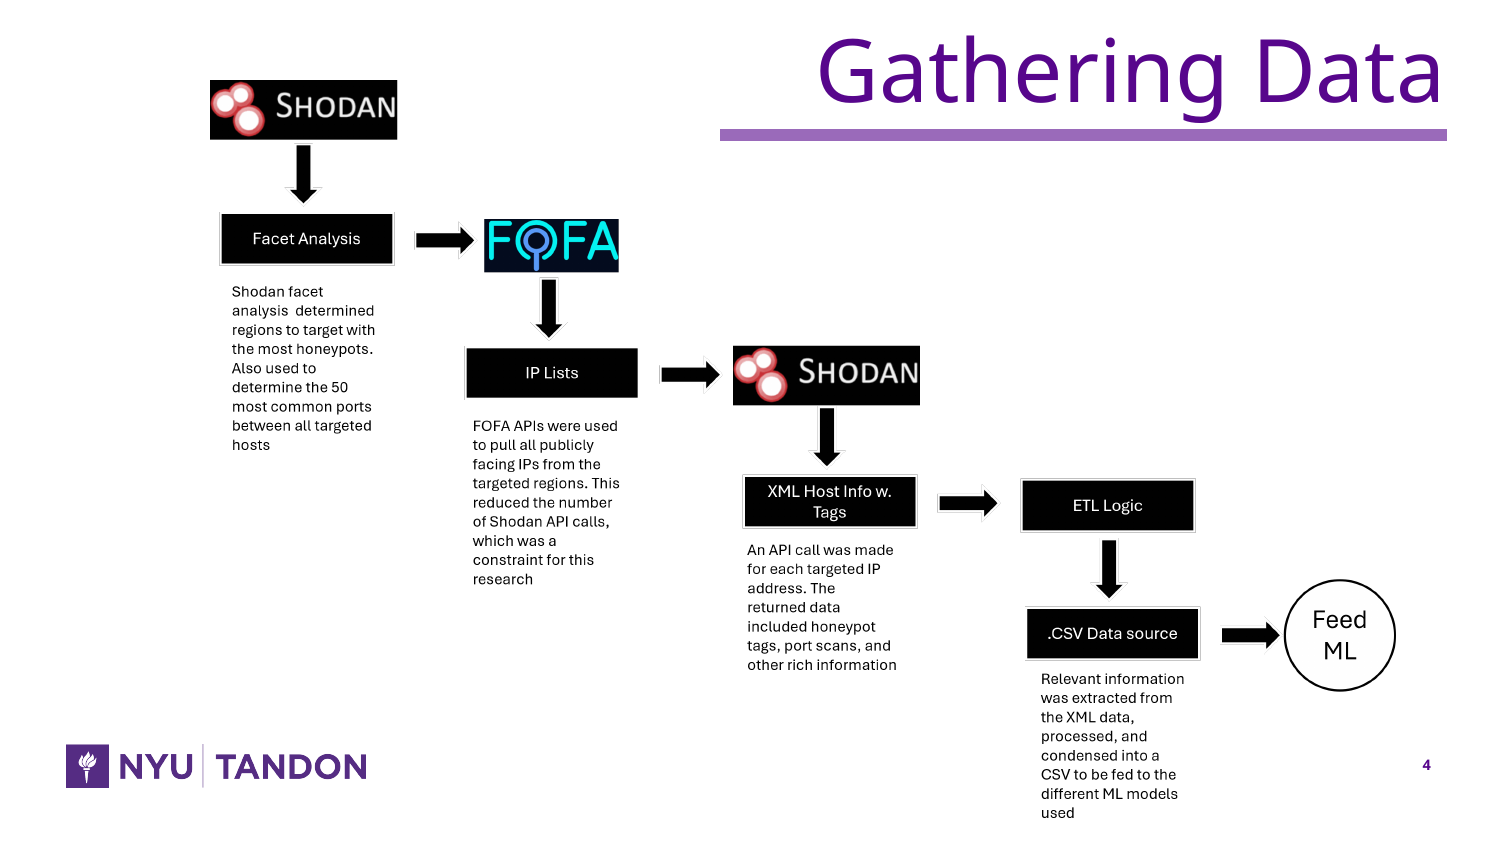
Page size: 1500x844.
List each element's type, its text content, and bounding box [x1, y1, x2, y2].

title Gathering Data [27, 15, 1461, 110]
picture [66, 80, 1396, 832]
